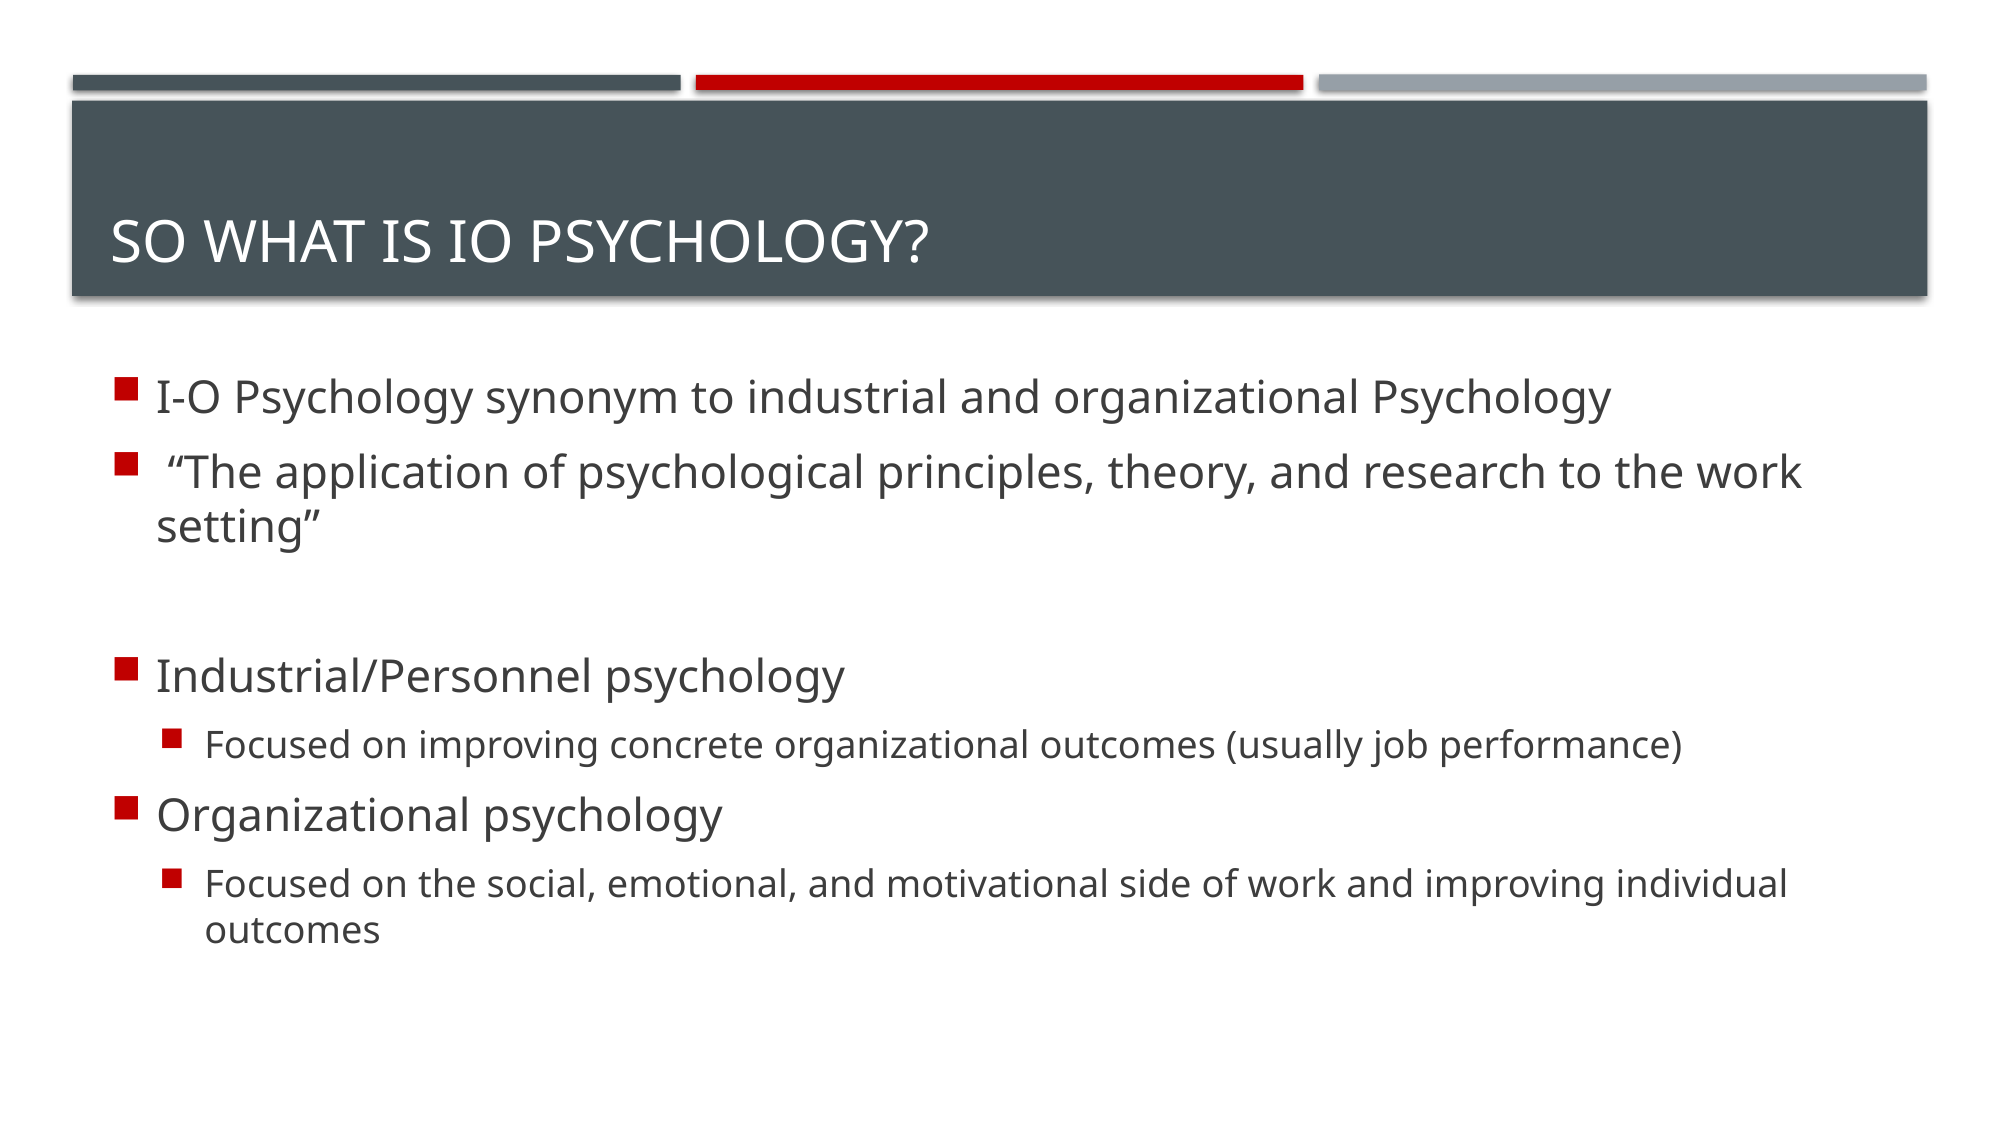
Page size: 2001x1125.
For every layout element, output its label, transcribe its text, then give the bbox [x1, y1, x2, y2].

list I-O Psychology synonym to industrial and organizational Psychology “The application of psychological principles, theory, and research to the work setting” Industrial/Personnel psychology Focused on improving concrete organizational outcomes (usually job performance) Organizational psychology Focused on the social, emotional, and motivational side of work and improving individual outcomes [95, 357, 1905, 962]
title So What Is IO Psychology? [95, 115, 1905, 282]
